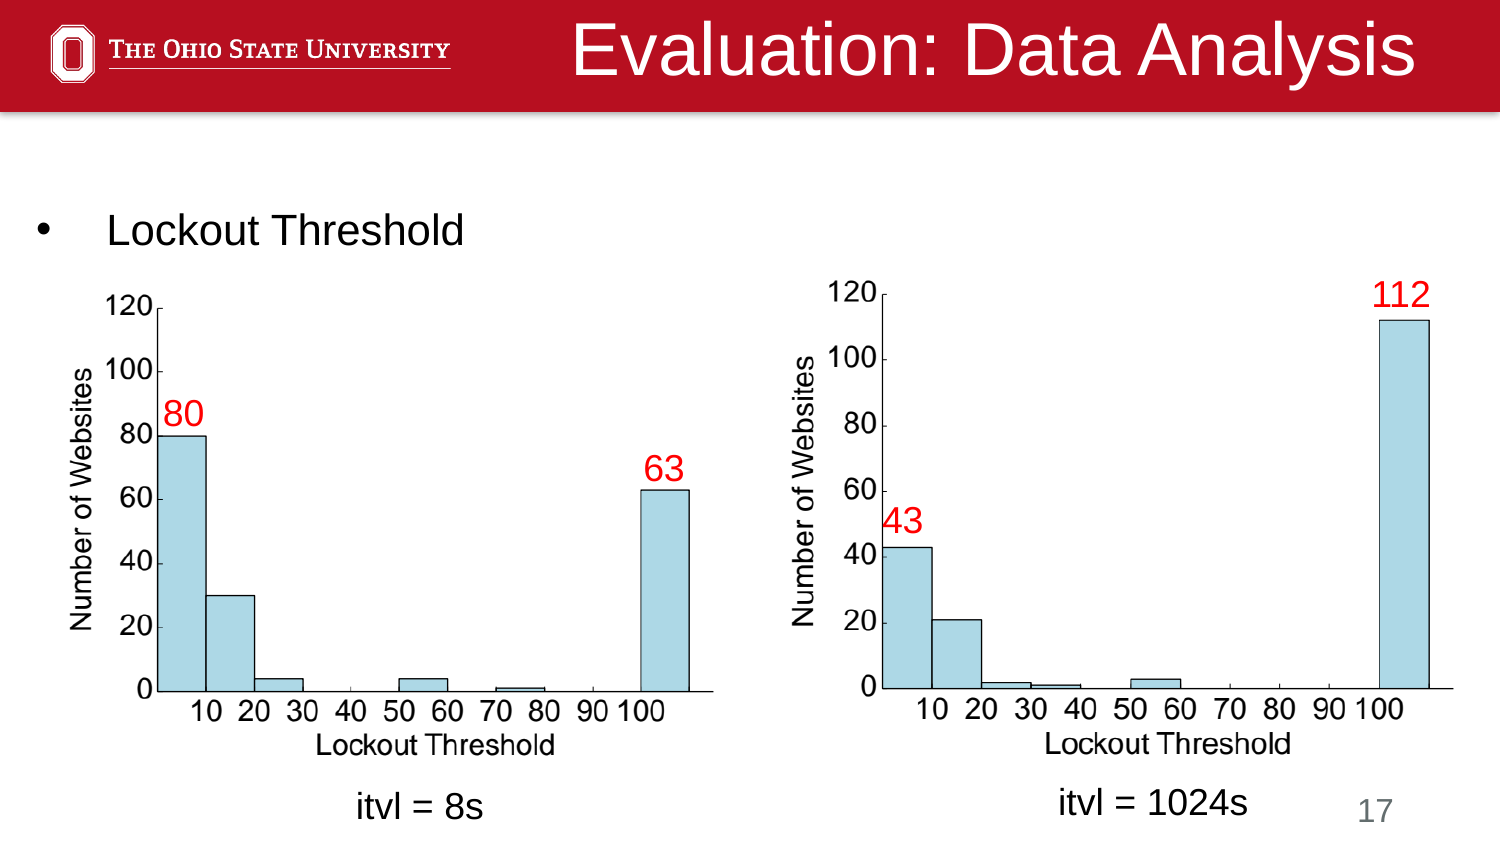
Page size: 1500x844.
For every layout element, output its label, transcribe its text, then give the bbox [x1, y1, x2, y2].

text_box itvl = 8s [340, 799, 499, 835]
picture [759, 247, 1484, 792]
text_box Lockout Threshold [21, 194, 1014, 262]
list Evaluation: Data Analysis [522, 49, 1432, 117]
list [38, 262, 743, 792]
picture [50, 24, 451, 83]
text_box itvl = 1024s [1043, 799, 1264, 831]
